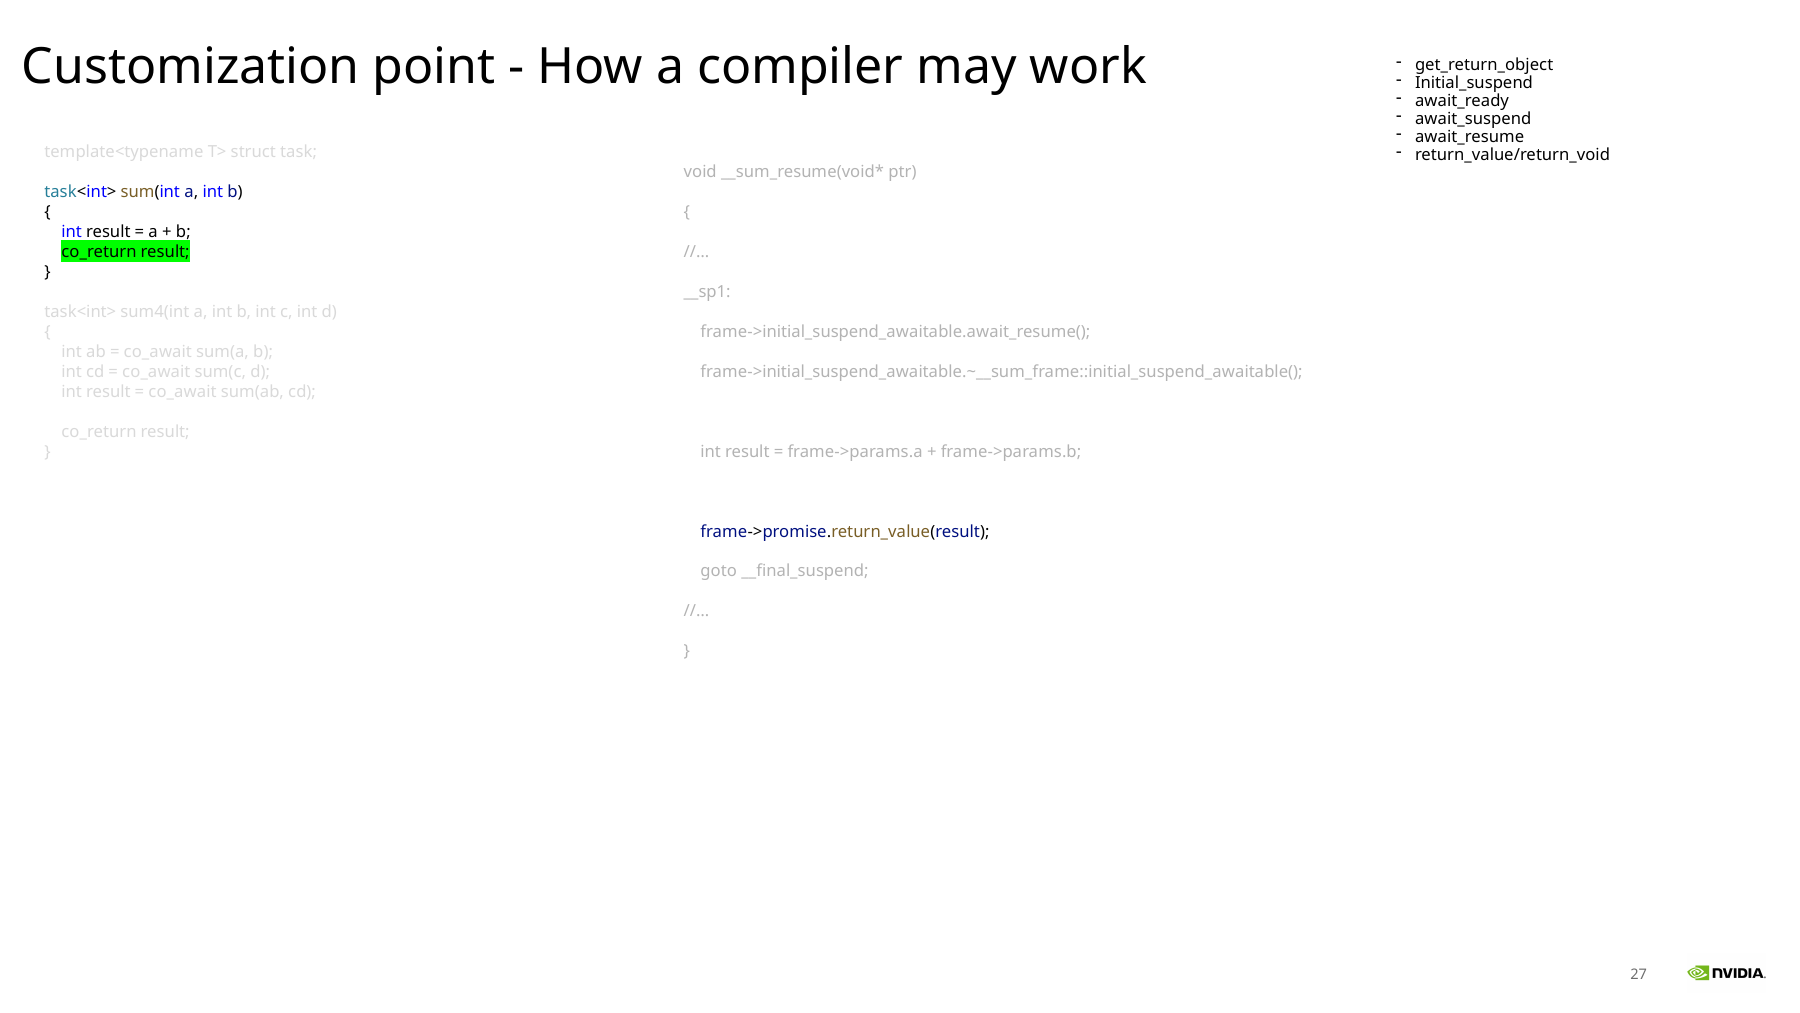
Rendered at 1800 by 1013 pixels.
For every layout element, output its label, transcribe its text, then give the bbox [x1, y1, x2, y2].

text_box void __sum_resume(void* ptr) { //… __sp1: frame->initial_suspend_awaitable.await_resume(); frame->initial_suspend_awaitable.~__sum_frame::initial_suspend_awaitable(); int result = frame->params.a + frame->params.b; frame->promise.return_value(result); goto __final_suspend; //… } [667, 132, 1787, 669]
text_box template<typename T> struct task; task<int> sum(int a, int b) { int result = a + b; co_return result; } task<int> sum4(int a, int b, int c, int d) { int ab = co_await sum(a, b); int cd = co_await sum(c, d); int result = co_await sum(ab, cd); co_return result; } [28, 132, 478, 470]
text_box Customization point - How a compiler may work [5, 30, 1165, 103]
text_box get_return_object Initial_suspend await_ready await_suspend await_resume return_value/return_void [1379, 47, 1627, 173]
picture [1687, 953, 1766, 993]
